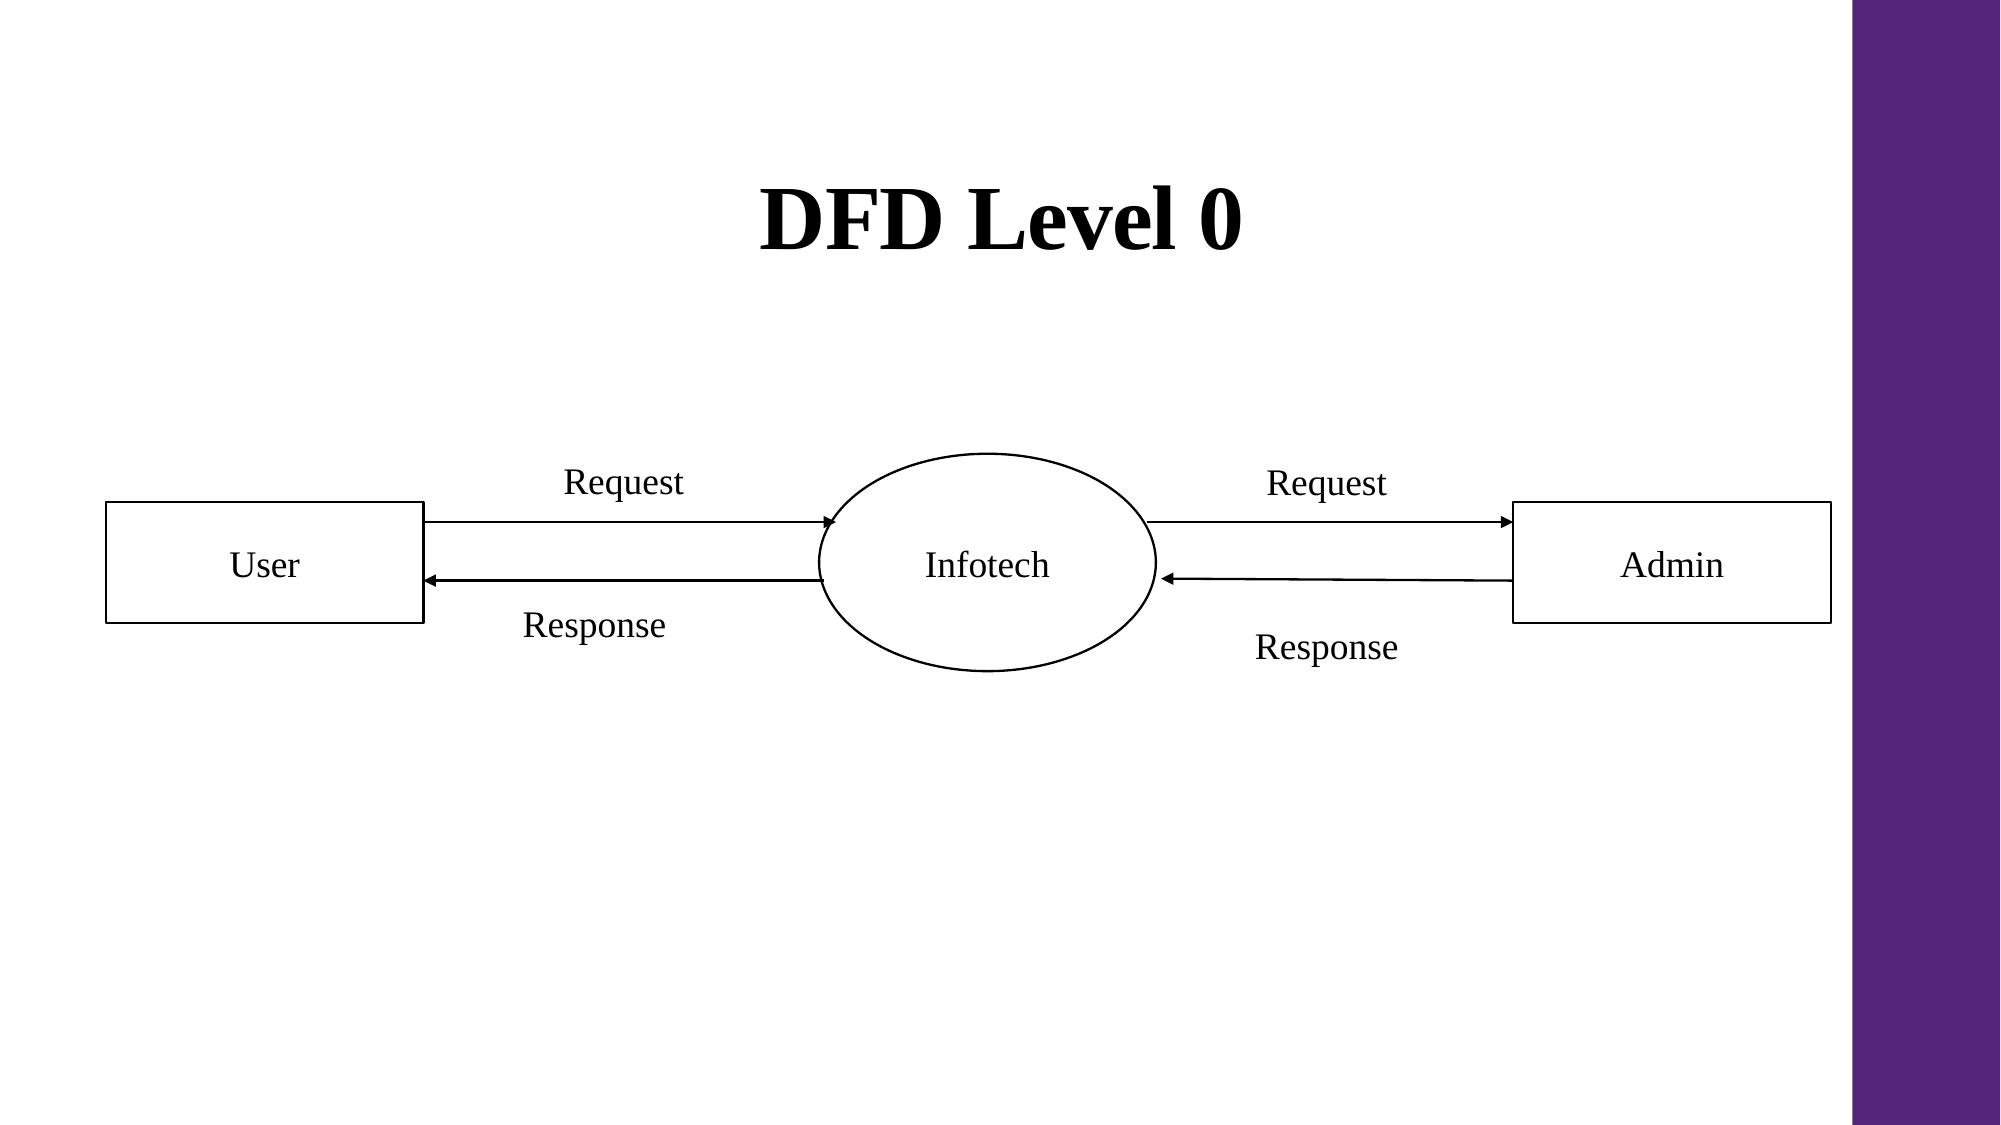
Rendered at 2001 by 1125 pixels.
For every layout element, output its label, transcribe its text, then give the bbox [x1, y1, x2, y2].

text_box Request [458, 451, 790, 508]
text_box Request [1161, 452, 1493, 508]
text_box User [105, 501, 425, 624]
text_box Response [1161, 616, 1493, 673]
text_box Infotech [817, 452, 1158, 673]
text_box Admin [1512, 501, 1832, 624]
text_box Response [428, 594, 761, 651]
title DFD Level 0 [206, 60, 1797, 278]
